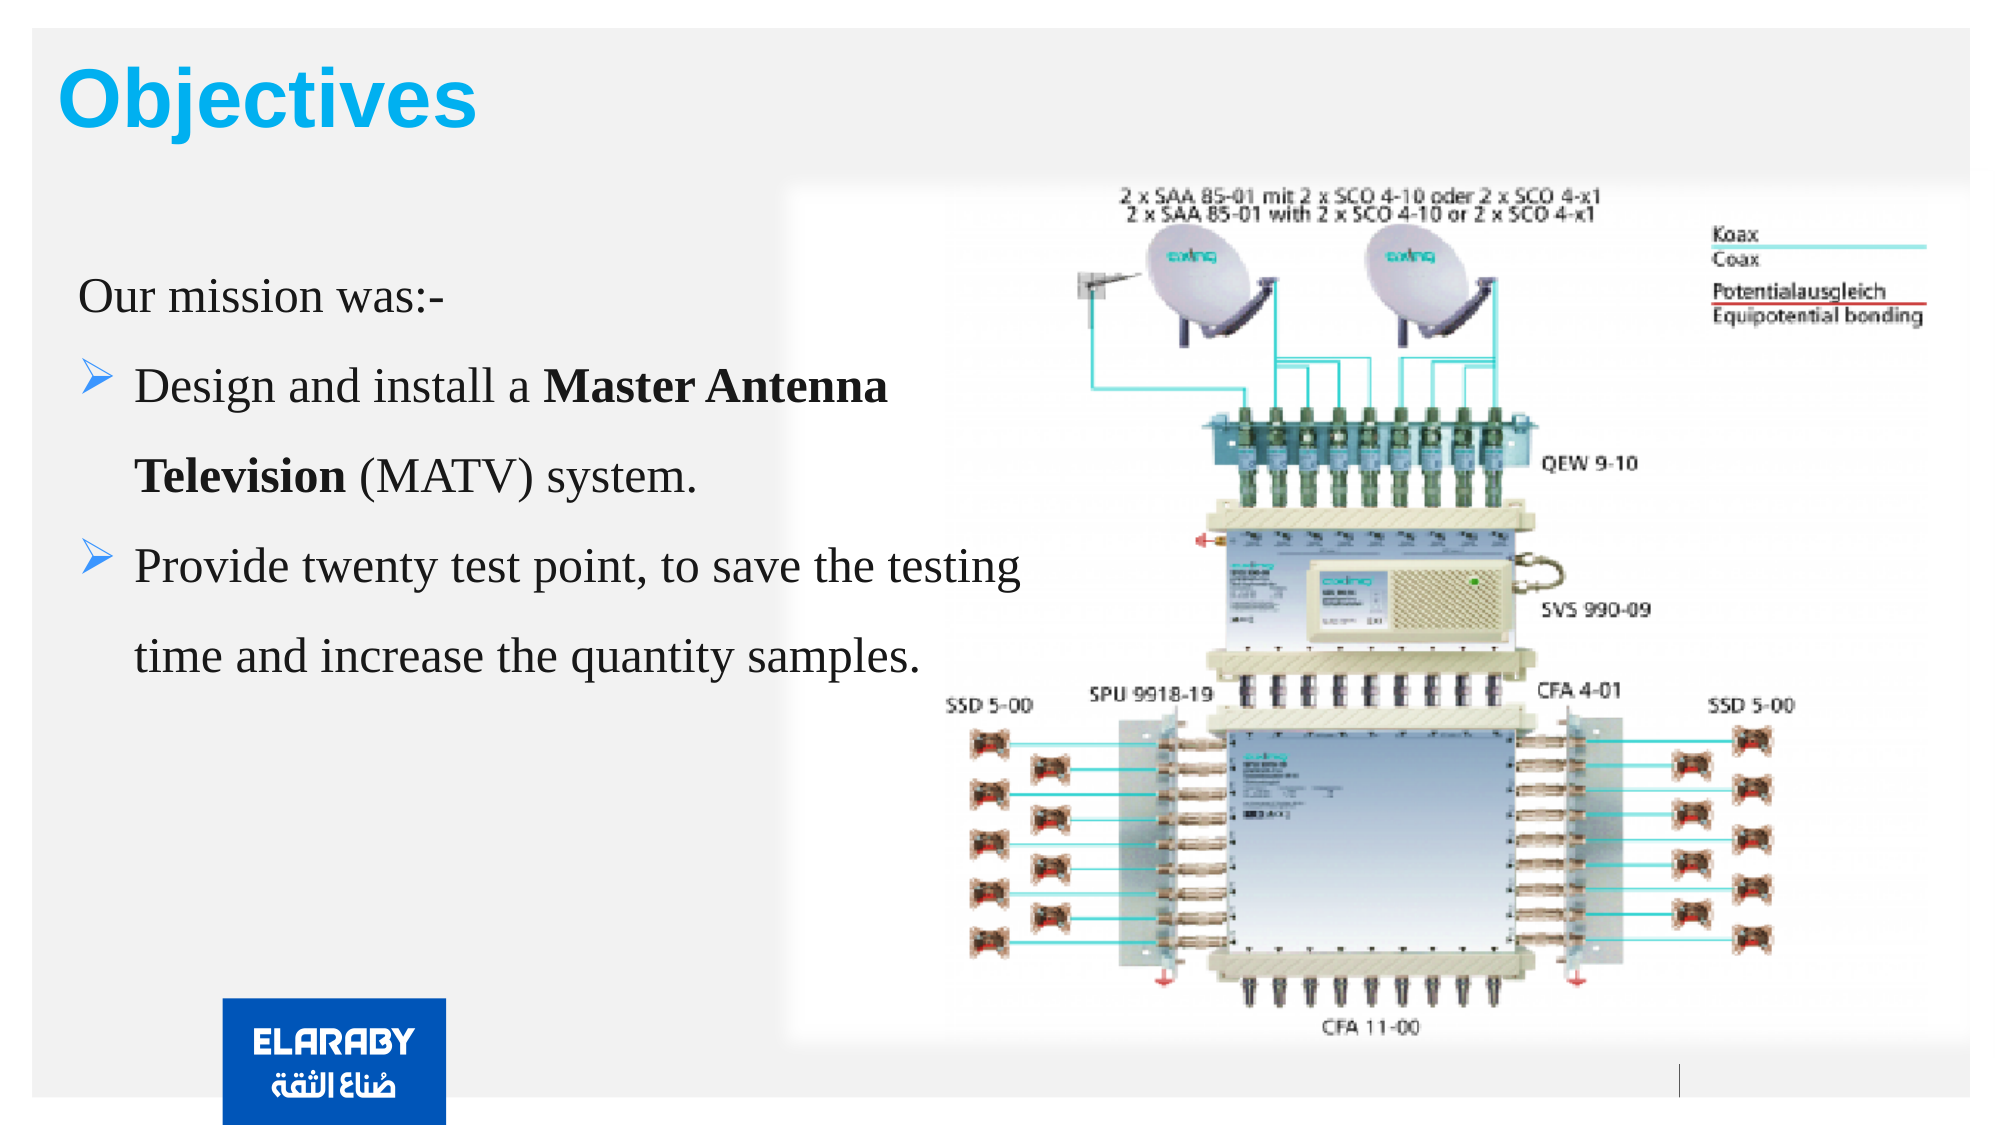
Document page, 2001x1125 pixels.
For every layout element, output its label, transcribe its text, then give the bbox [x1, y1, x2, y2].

text_box Objectives [42, 47, 1383, 153]
picture [253, 1027, 416, 1099]
picture [769, 168, 1995, 1058]
text_box Our mission was:- Design and install a Master Antenna Television (MATV) system. Provide twenty test point, to save the testing time and increase the quantity samples. [63, 225, 769, 691]
